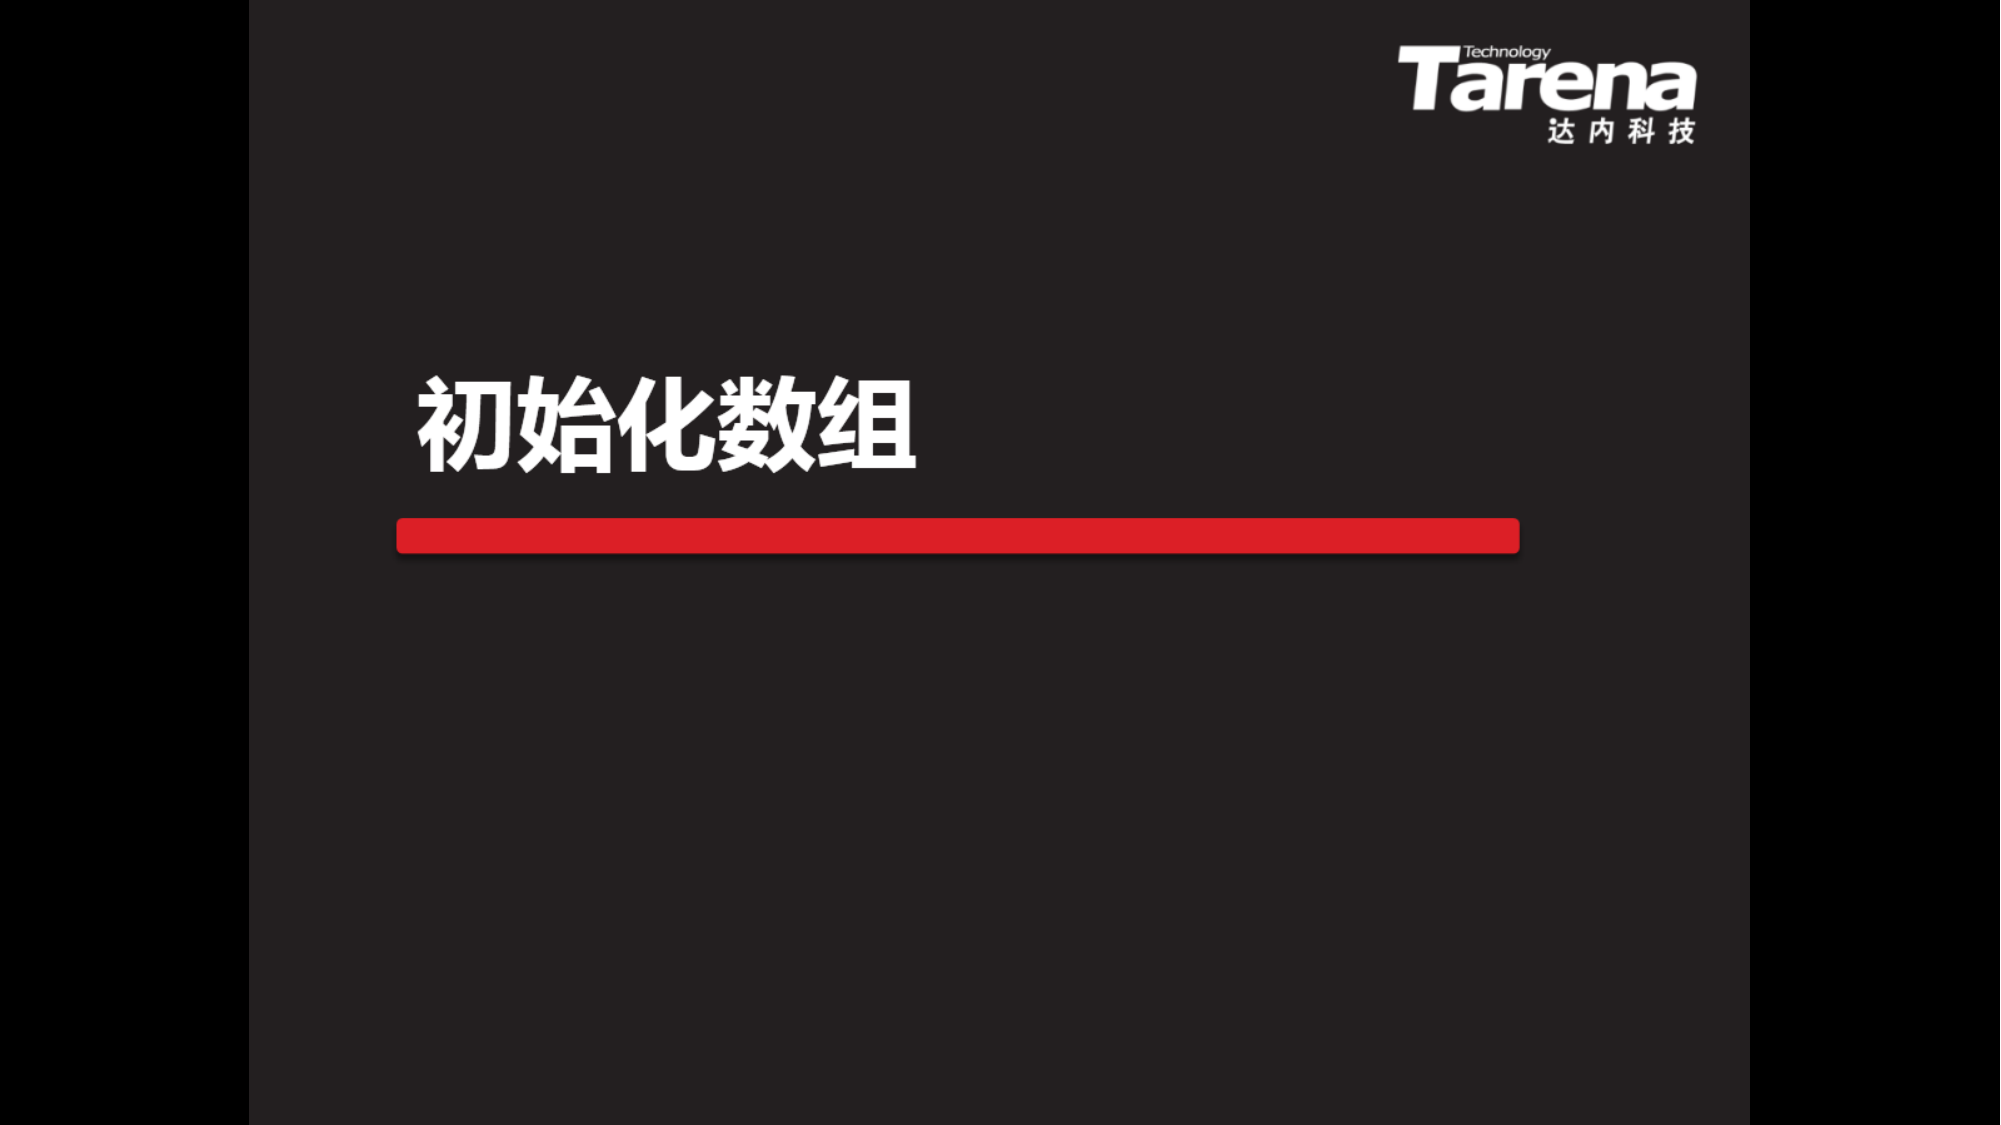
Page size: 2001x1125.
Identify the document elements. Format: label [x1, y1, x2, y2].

picture [249, 0, 1750, 1125]
